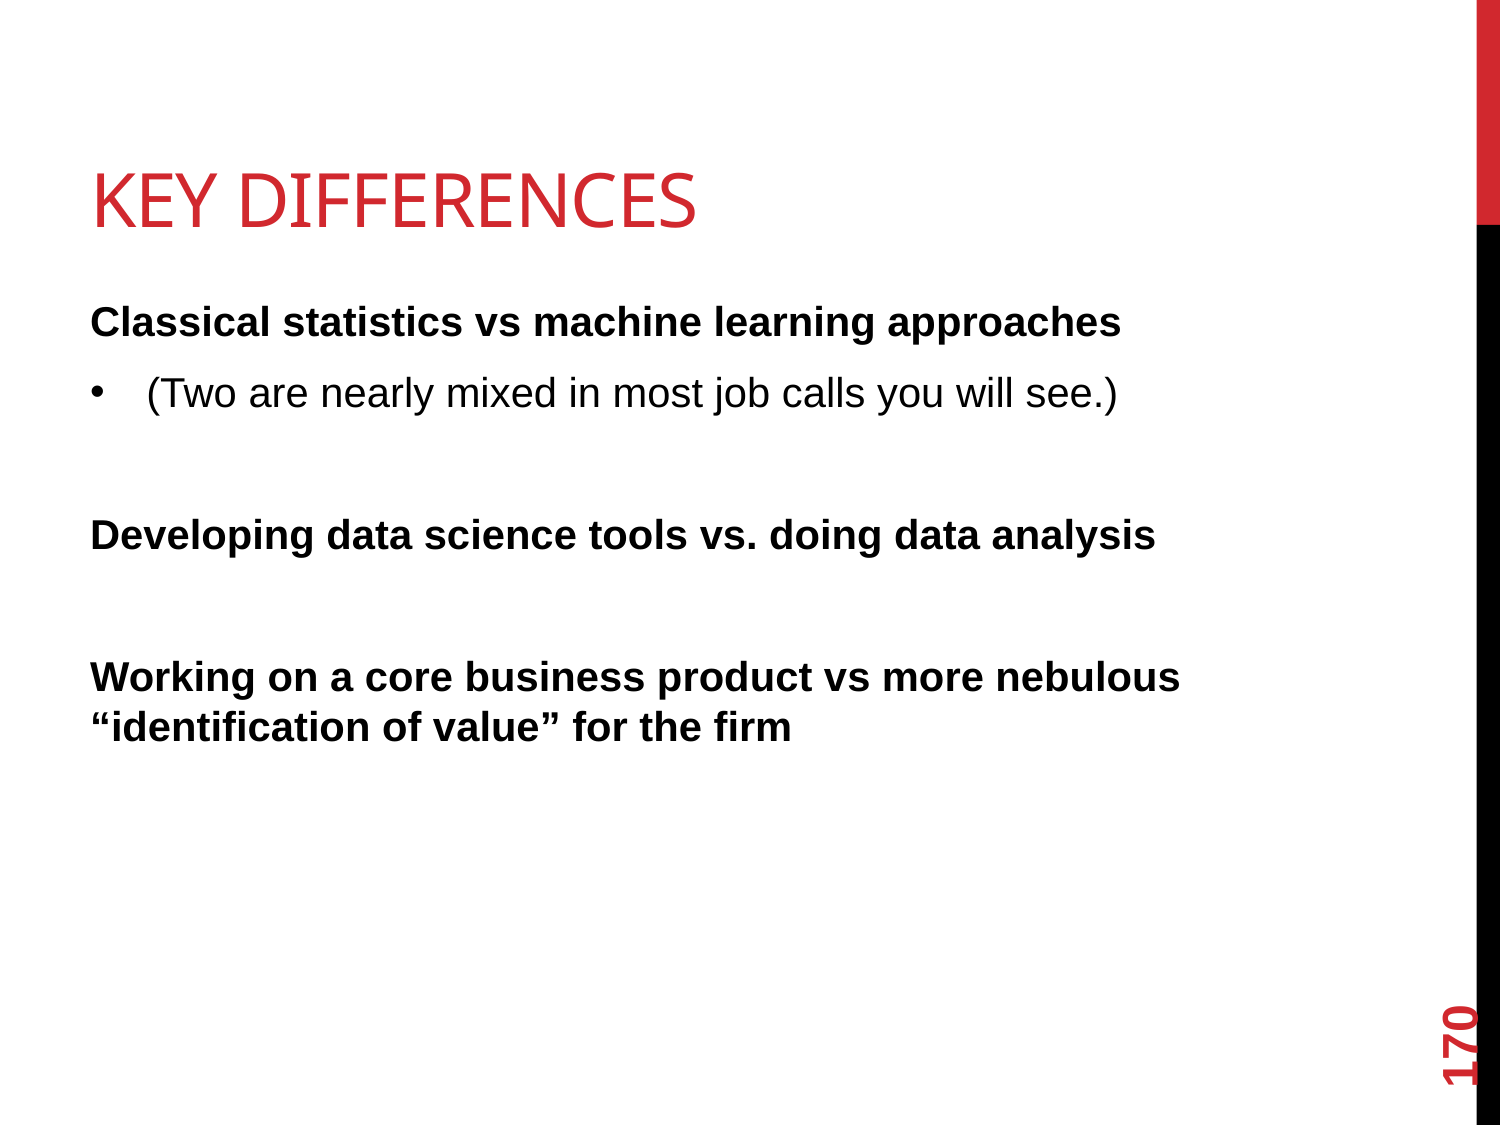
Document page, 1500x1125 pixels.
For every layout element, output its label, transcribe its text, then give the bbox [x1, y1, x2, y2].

slide_number 170 [1427, 887, 1488, 1104]
list Classical statistics vs machine learning approaches (Two are nearly mixed in most job calls you will see.) Developing data science tools vs. doing data analysis Working on a core business product vs more nebulous “identification of value” for the firm [75, 287, 1325, 1005]
title Key differences [75, 25, 1025, 250]
